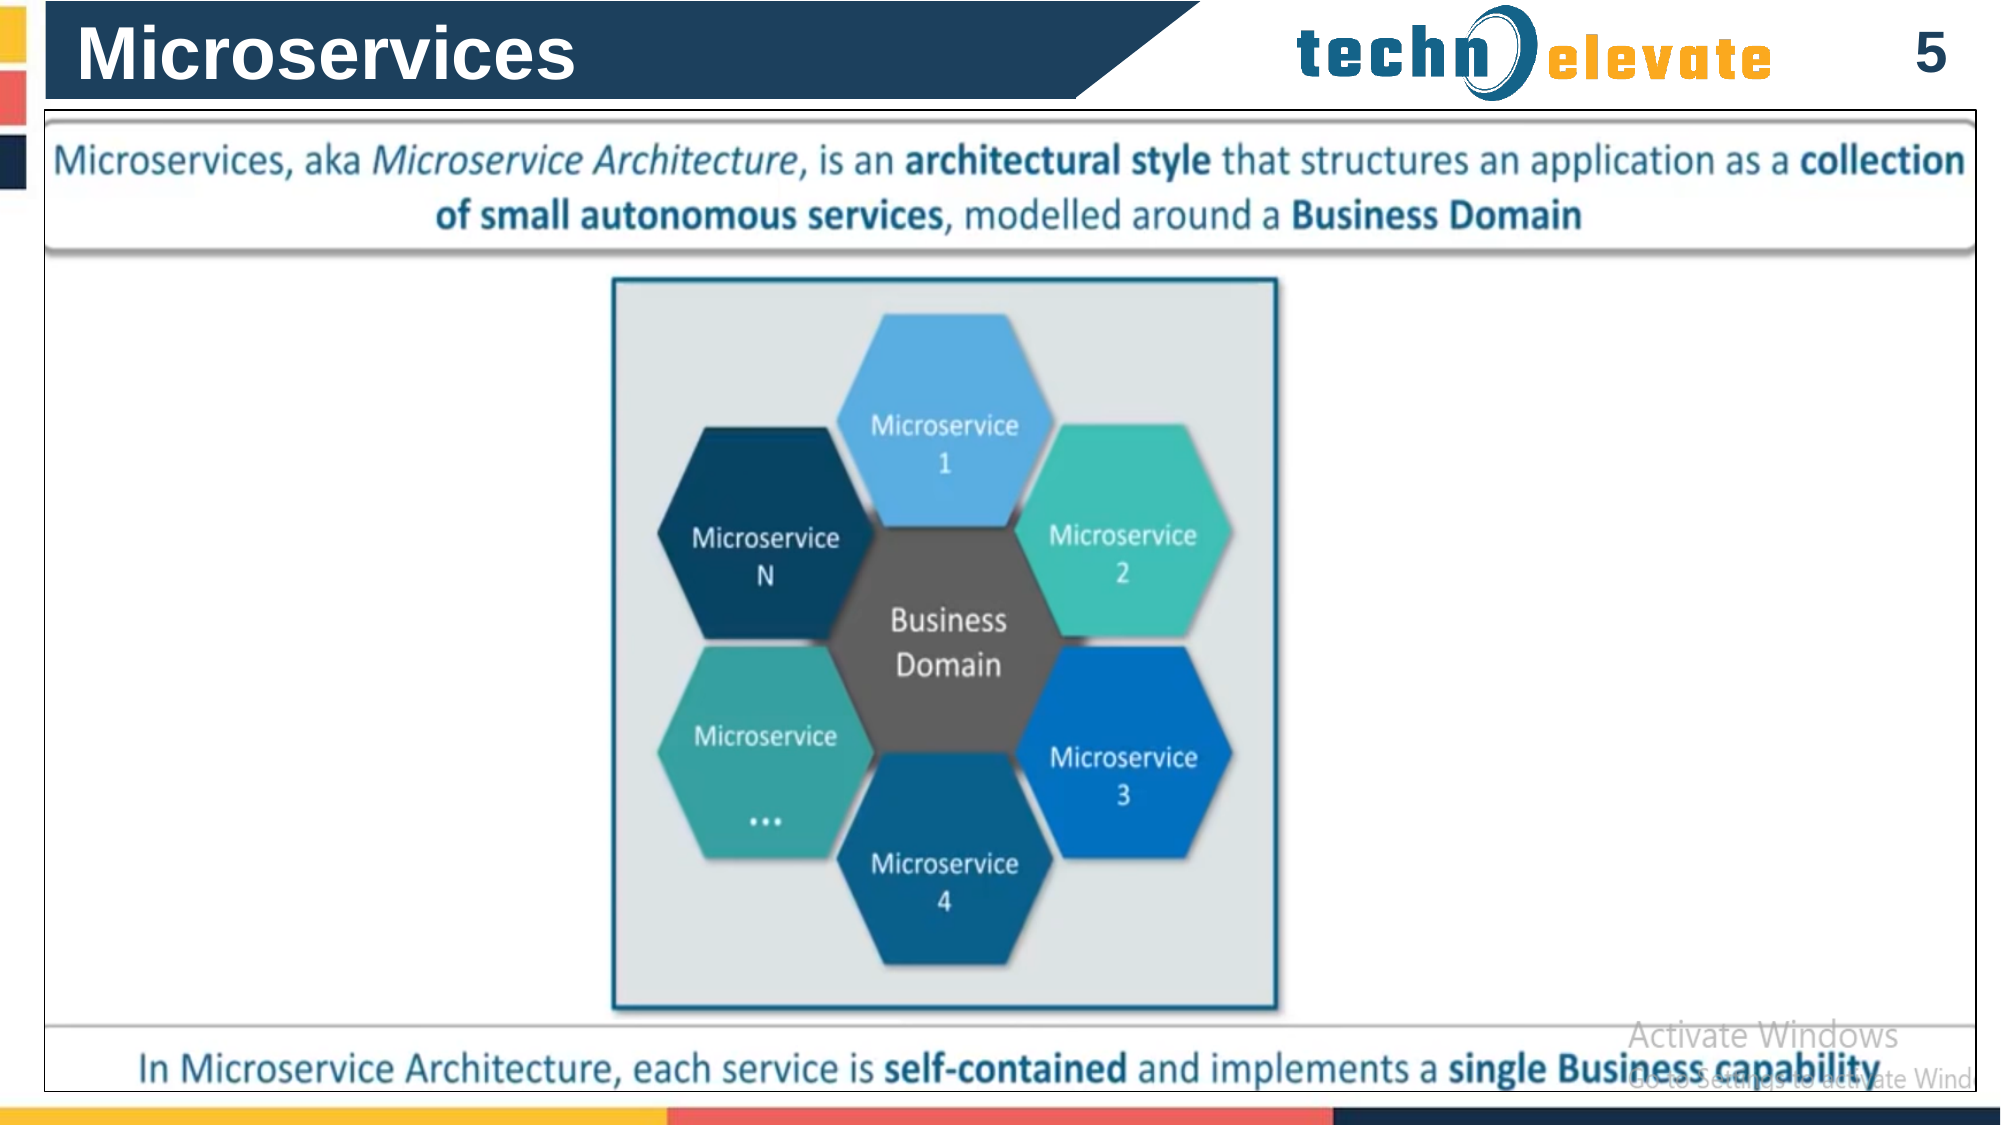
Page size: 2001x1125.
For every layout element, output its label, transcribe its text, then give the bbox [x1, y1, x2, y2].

slide_number 4 [1865, 15, 1999, 84]
picture [0, 0, 2001, 1125]
list Microservices [45, 0, 1055, 99]
